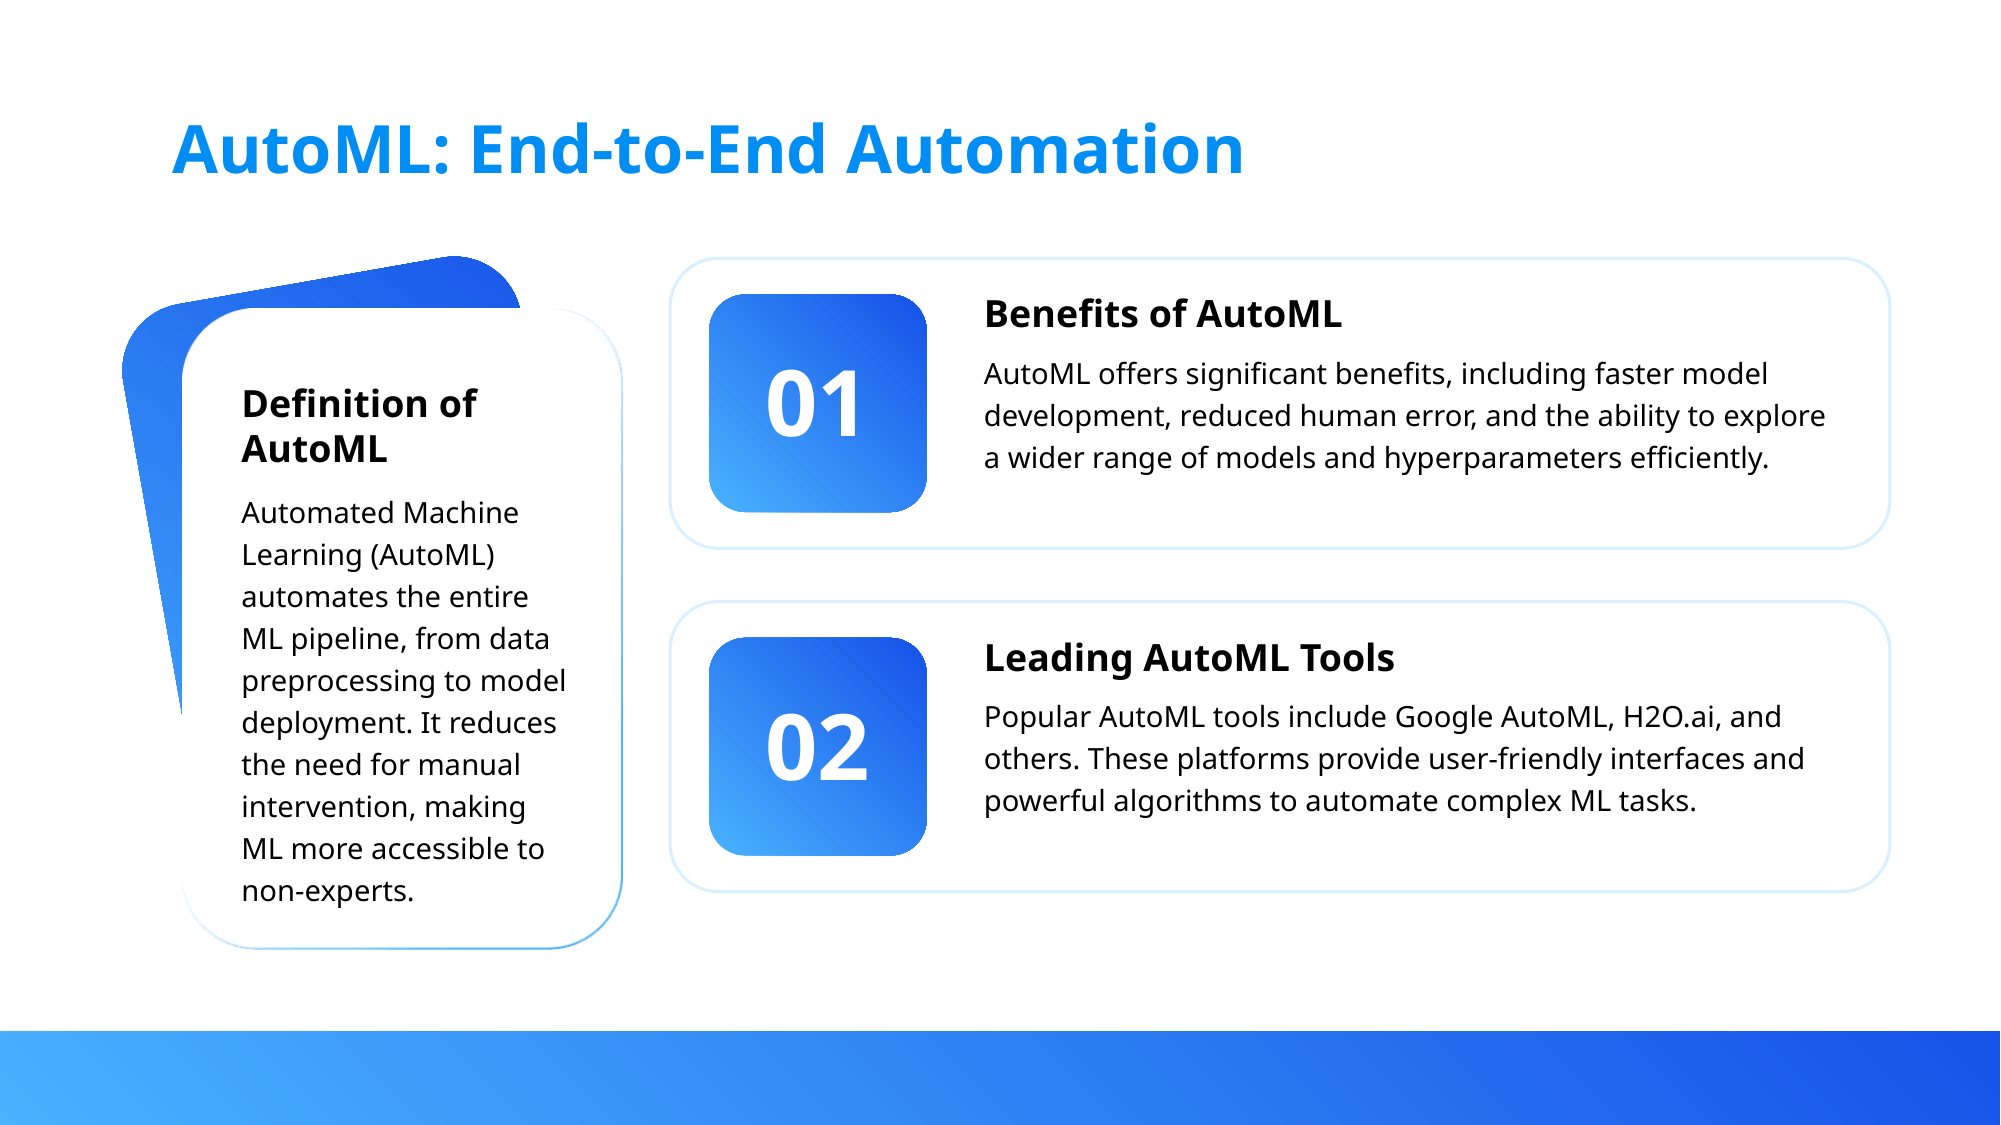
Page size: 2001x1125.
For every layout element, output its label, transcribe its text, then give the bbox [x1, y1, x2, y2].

text_box 01 [738, 337, 898, 463]
text_box [670, 601, 1890, 892]
text_box AutoML offers significant benefits, including faster model development, reduced human error, and the ability to explore a wider range of models and hyperparameters efficiently. [969, 340, 1859, 482]
text_box Leading AutoML Tools [969, 626, 1859, 683]
text_box AutoML: End-to-End Automation [157, 98, 1765, 194]
text_box Benefits of AutoML [969, 282, 1859, 340]
picture [182, 308, 623, 951]
text_box [709, 637, 927, 856]
text_box 02 [738, 680, 898, 806]
text_box [709, 294, 927, 513]
text_box Popular AutoML tools include Google AutoML, H2O.ai, and others. These platforms provide user-friendly interfaces and powerful algorithms to automate complex ML tasks. [969, 683, 1859, 825]
text_box [670, 258, 1890, 549]
text_box [111, 246, 520, 715]
text_box [0, 1031, 2000, 1125]
